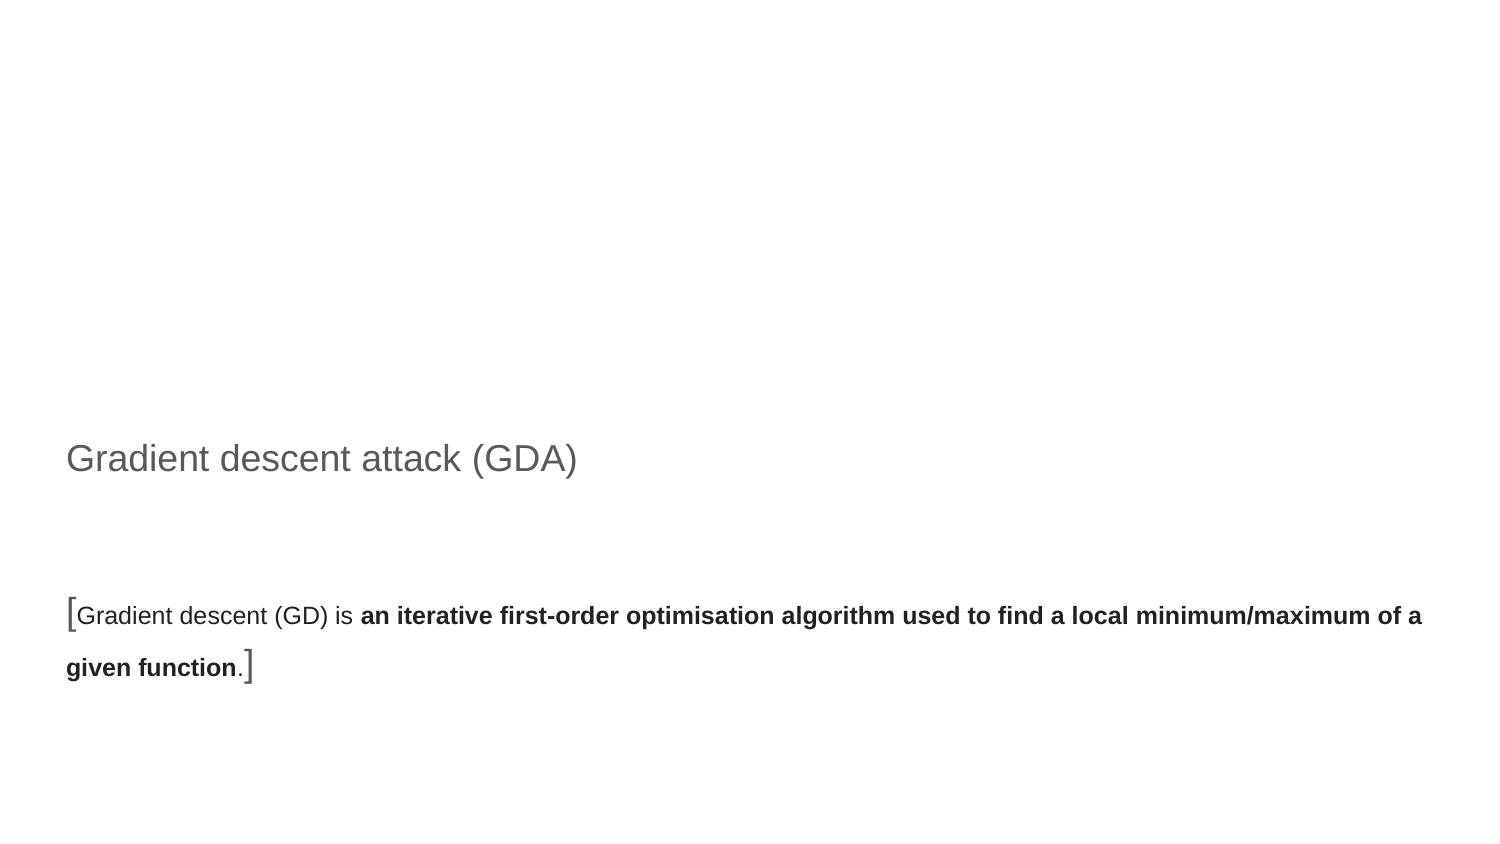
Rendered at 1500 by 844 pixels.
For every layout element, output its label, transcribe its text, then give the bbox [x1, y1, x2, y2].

list Gradient descent attack (GDA) [Gradient descent (GD) is an iterative first-order optimisation algorithm used to find a local minimum/maximum of a given function.] [51, 189, 1449, 750]
